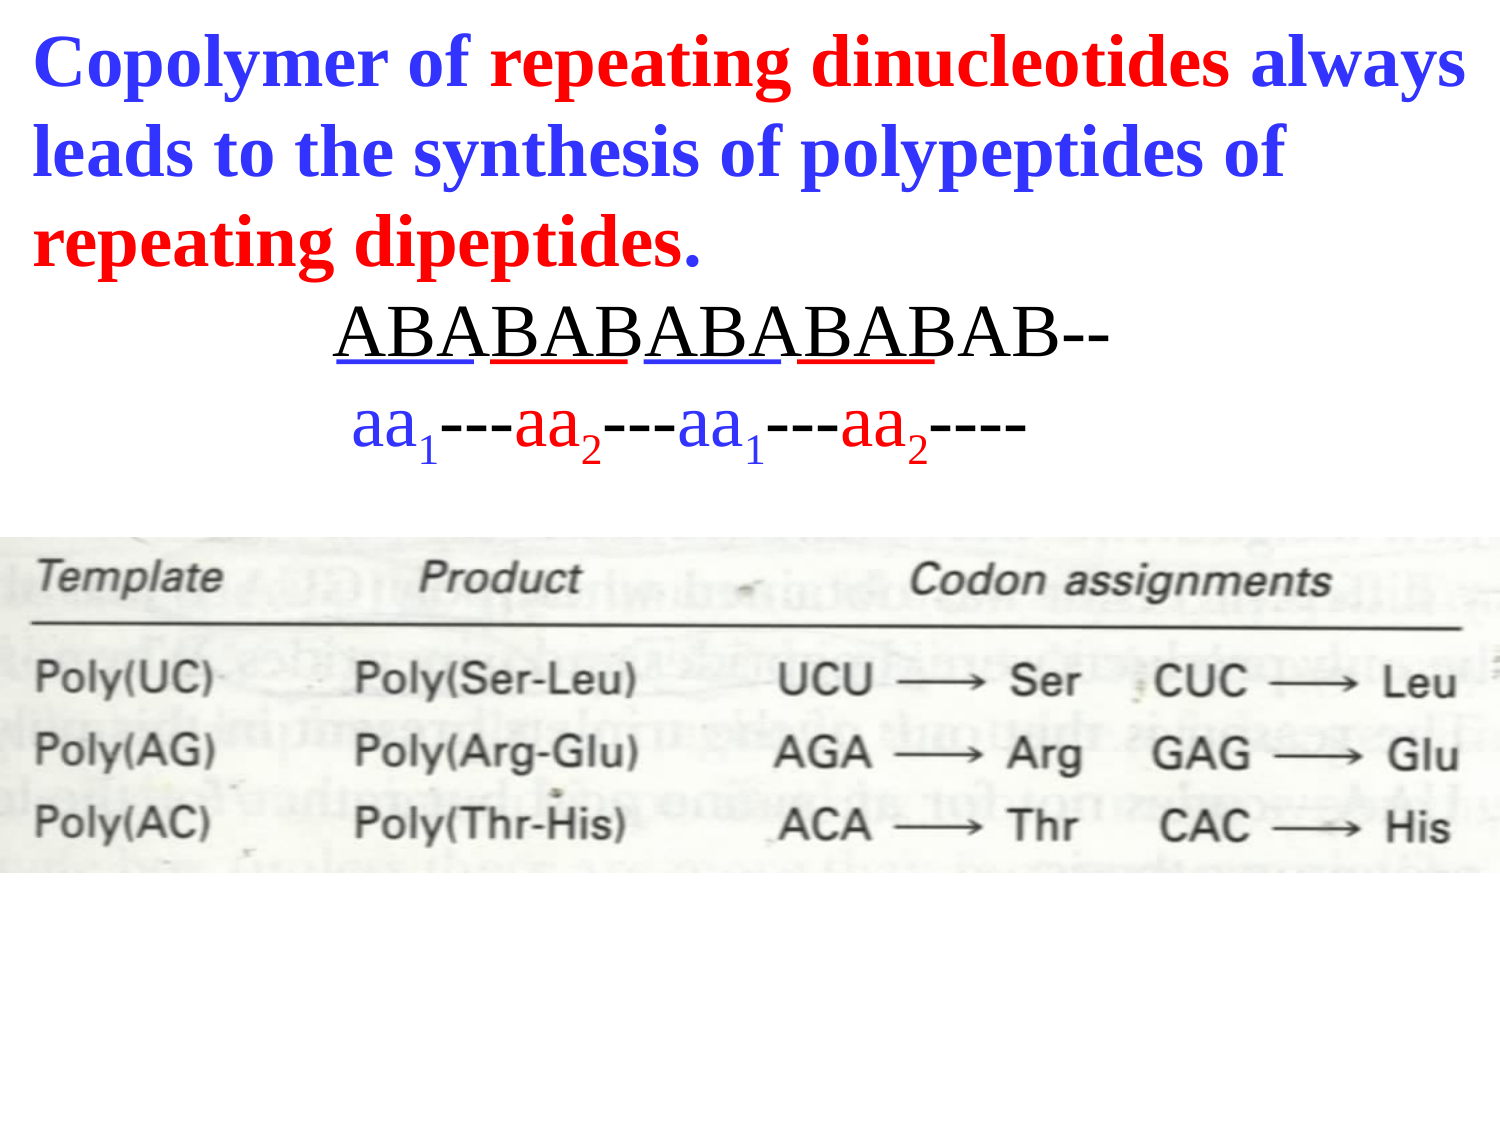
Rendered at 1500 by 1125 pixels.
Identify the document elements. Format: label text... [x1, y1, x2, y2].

text_box Copolymer of repeating dinucleotides always leads to the synthesis of polypeptides of repeating dipeptides. ABABABABABABAB-- aa1---aa2---aa1---aa2---- [17, 3, 1483, 481]
picture [0, 537, 1500, 873]
